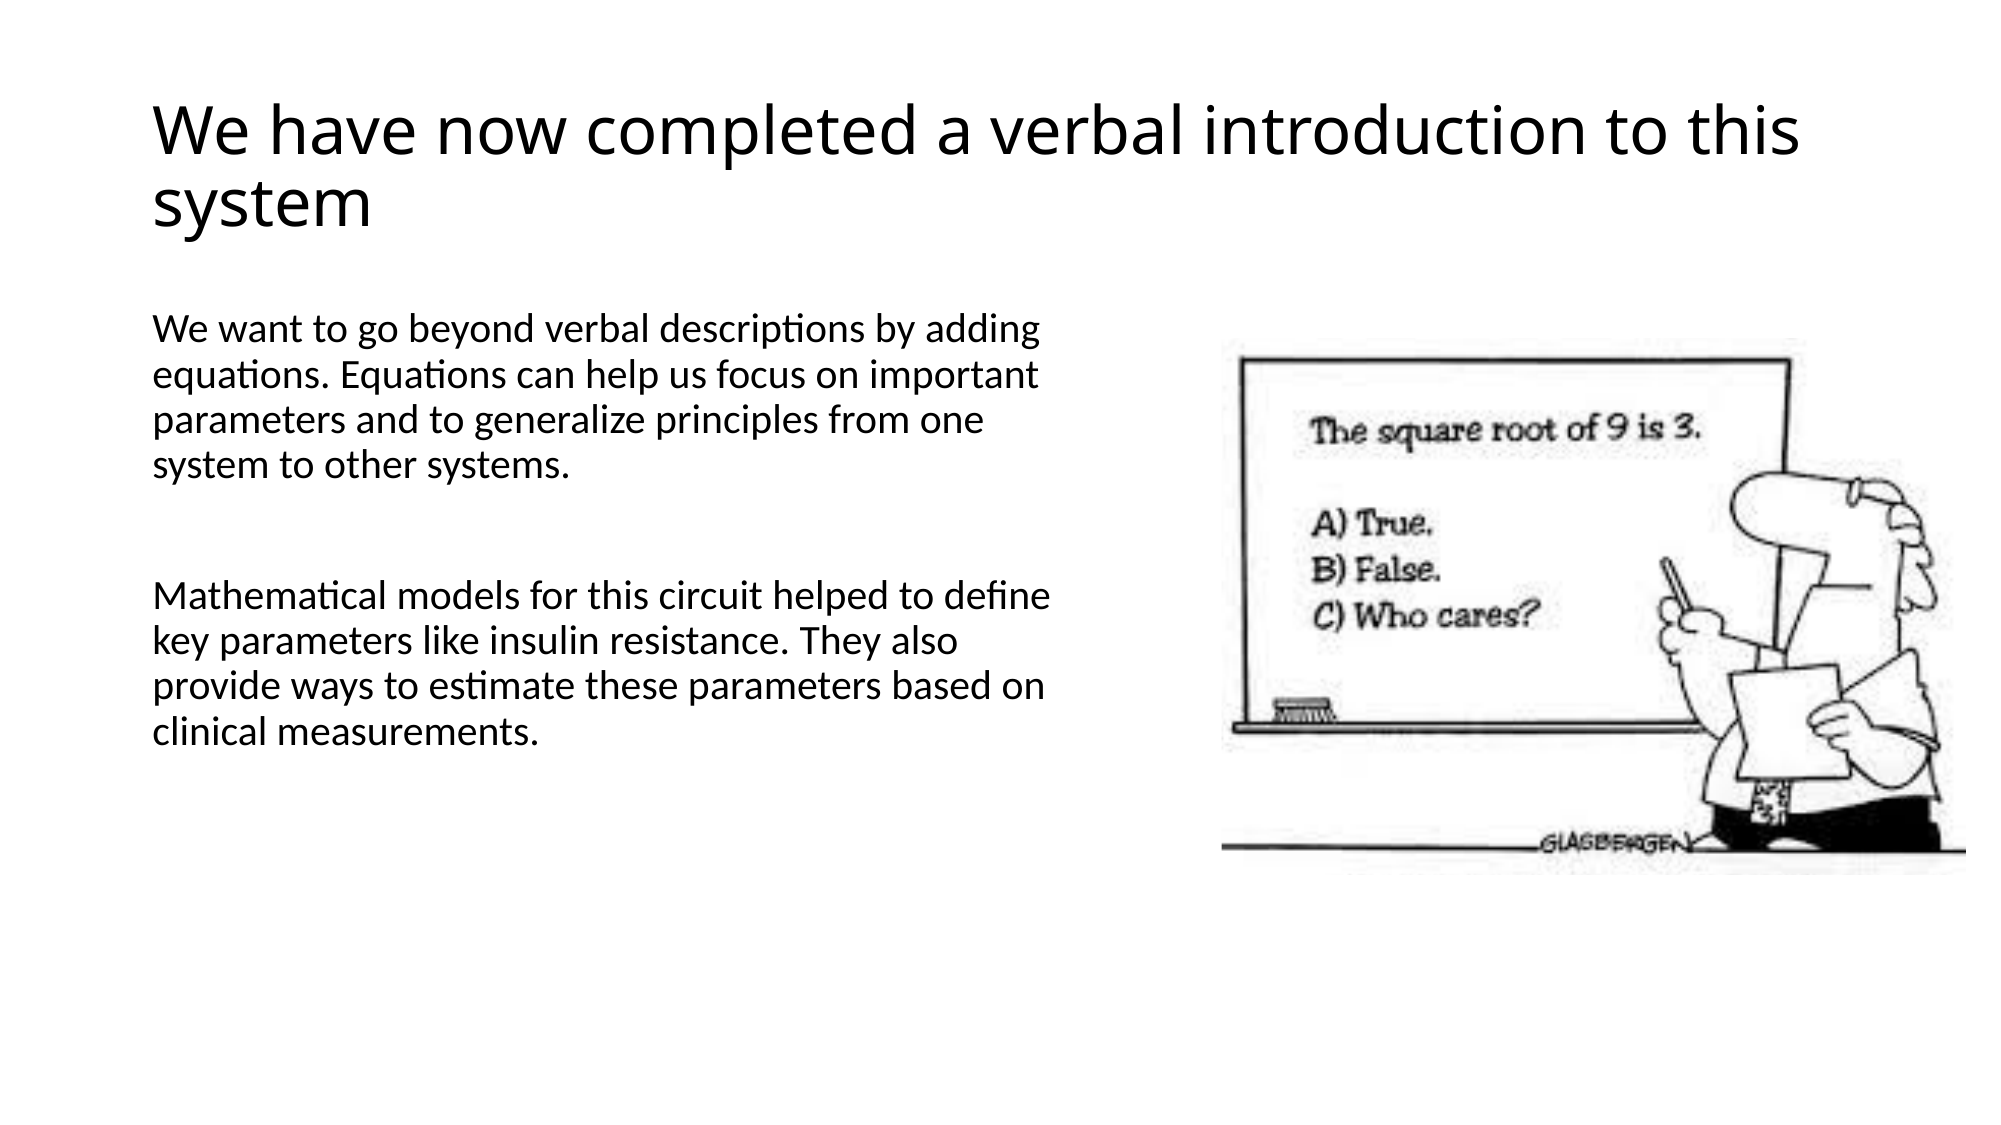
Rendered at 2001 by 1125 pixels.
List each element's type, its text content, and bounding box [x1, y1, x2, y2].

title We have now completed a verbal introduction to this system [137, 59, 1863, 278]
picture [1221, 338, 1966, 875]
list We want to go beyond verbal descriptions by adding equations. Equations can help us focus on important parameters and to generalize principles from one system to other systems. Mathematical models for this circuit helped to define key parameters like insulin resistance. They also provide ways to estimate these parameters based on clinical measurements. [137, 299, 1100, 1014]
